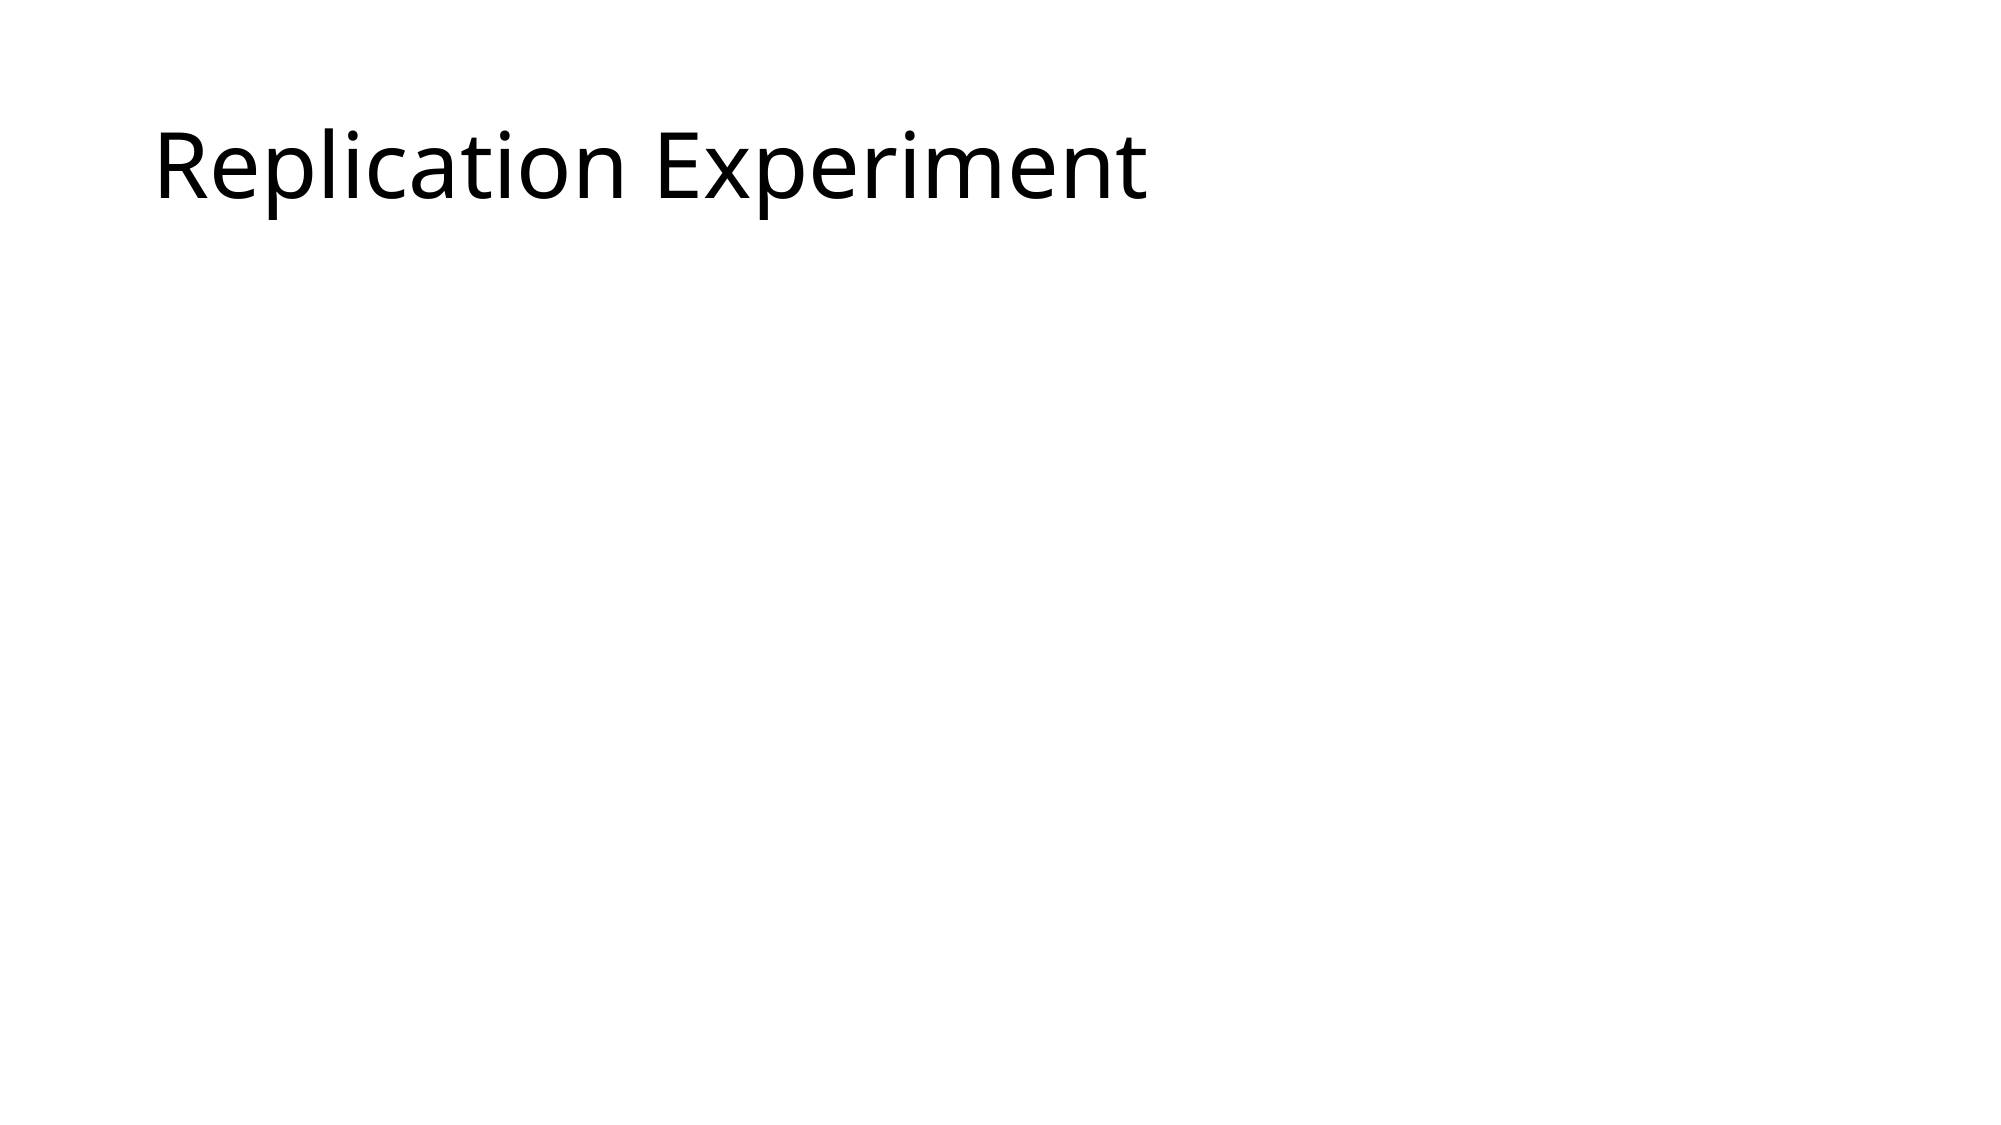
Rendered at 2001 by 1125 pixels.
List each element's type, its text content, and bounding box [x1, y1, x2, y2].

title Replication Experiment [137, 59, 1863, 278]
